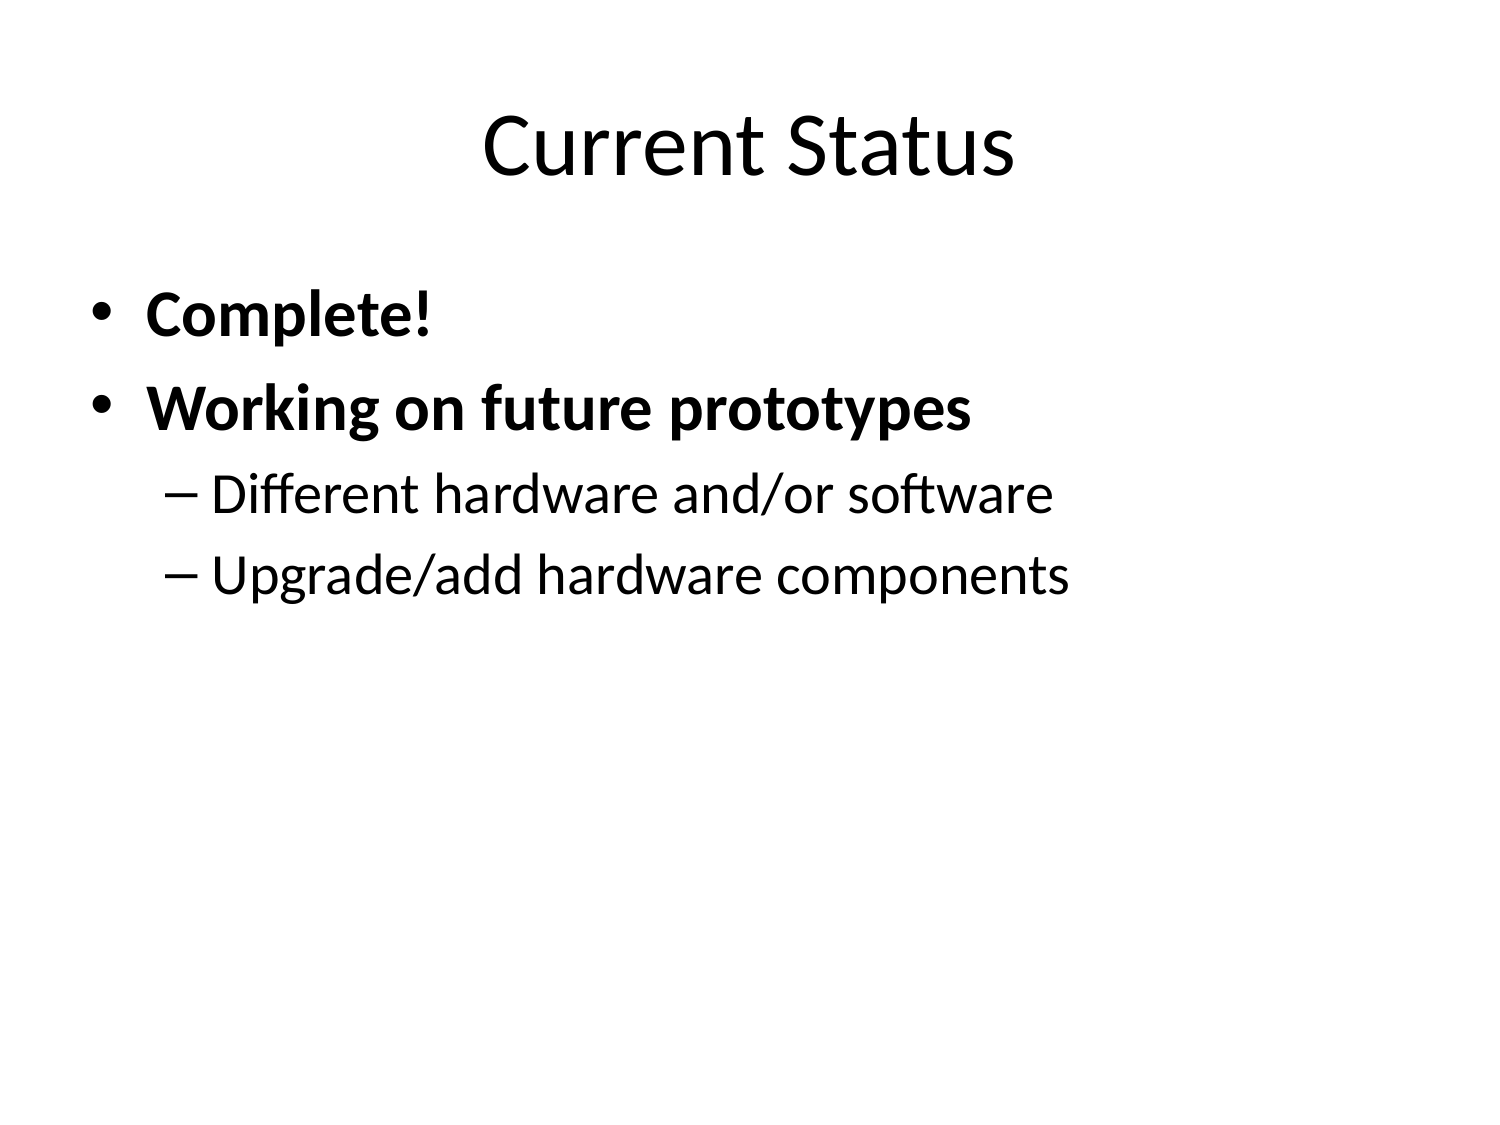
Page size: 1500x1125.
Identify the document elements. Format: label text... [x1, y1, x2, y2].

list Complete! Working on future prototypes Different hardware and/or software Upgrade/add hardware components [75, 262, 1425, 1005]
title Current Status [75, 45, 1425, 233]
